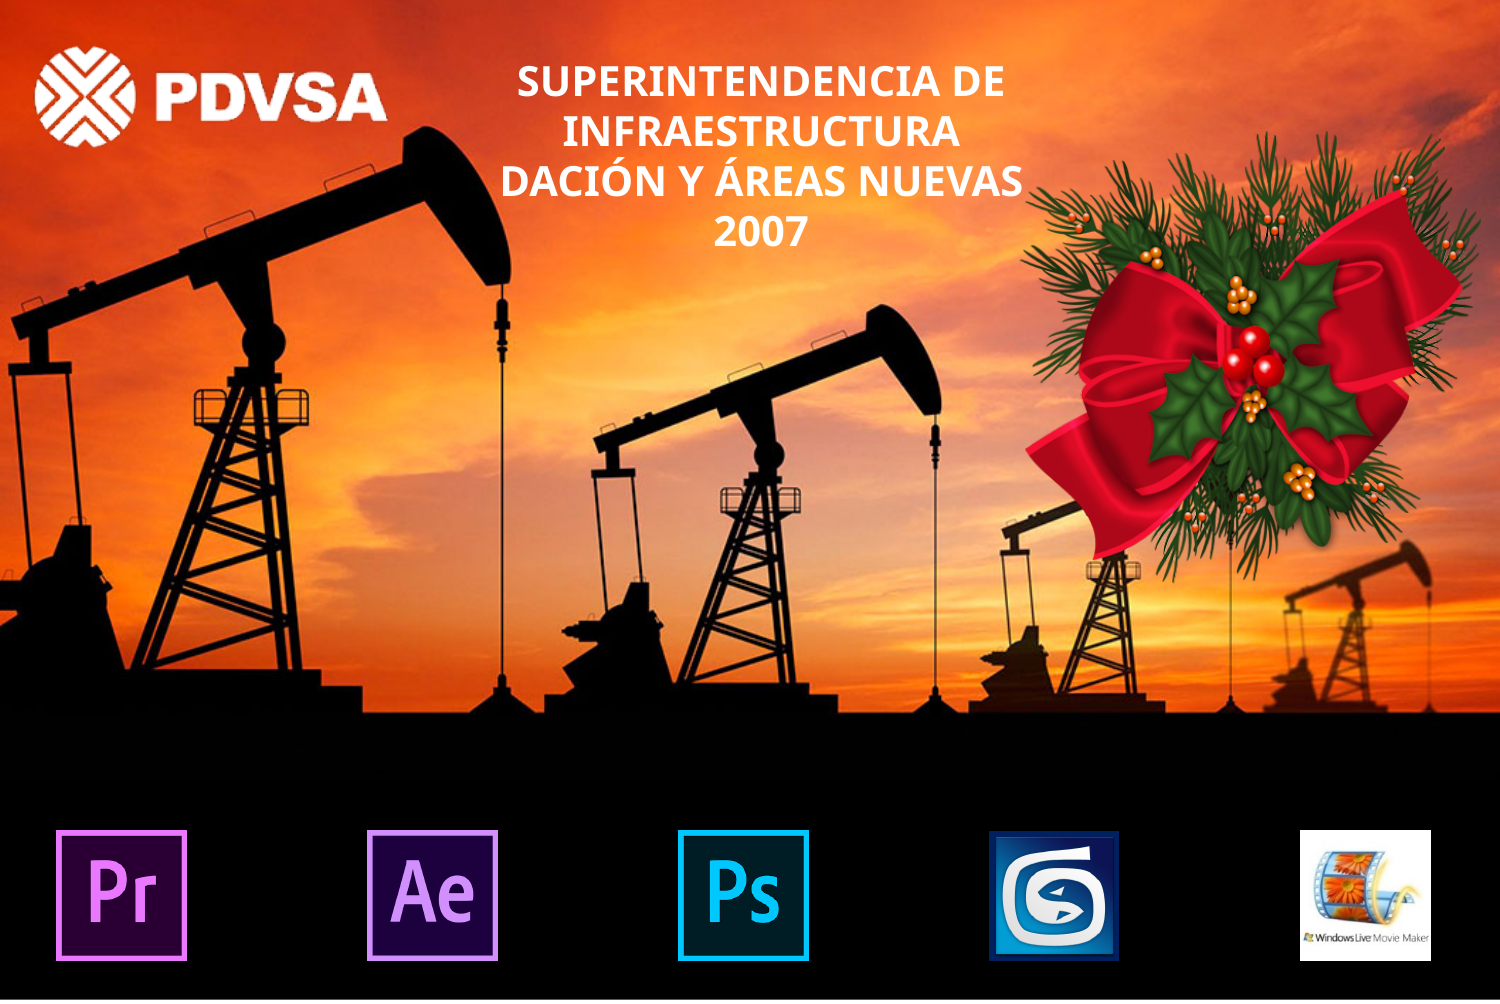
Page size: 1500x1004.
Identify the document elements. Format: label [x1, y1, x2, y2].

picture [56, 830, 187, 961]
picture [685, 837, 802, 954]
picture [367, 830, 498, 961]
picture [0, 0, 1500, 780]
picture [989, 830, 1120, 961]
text_box [0, 780, 1500, 1001]
picture [1300, 830, 1431, 961]
